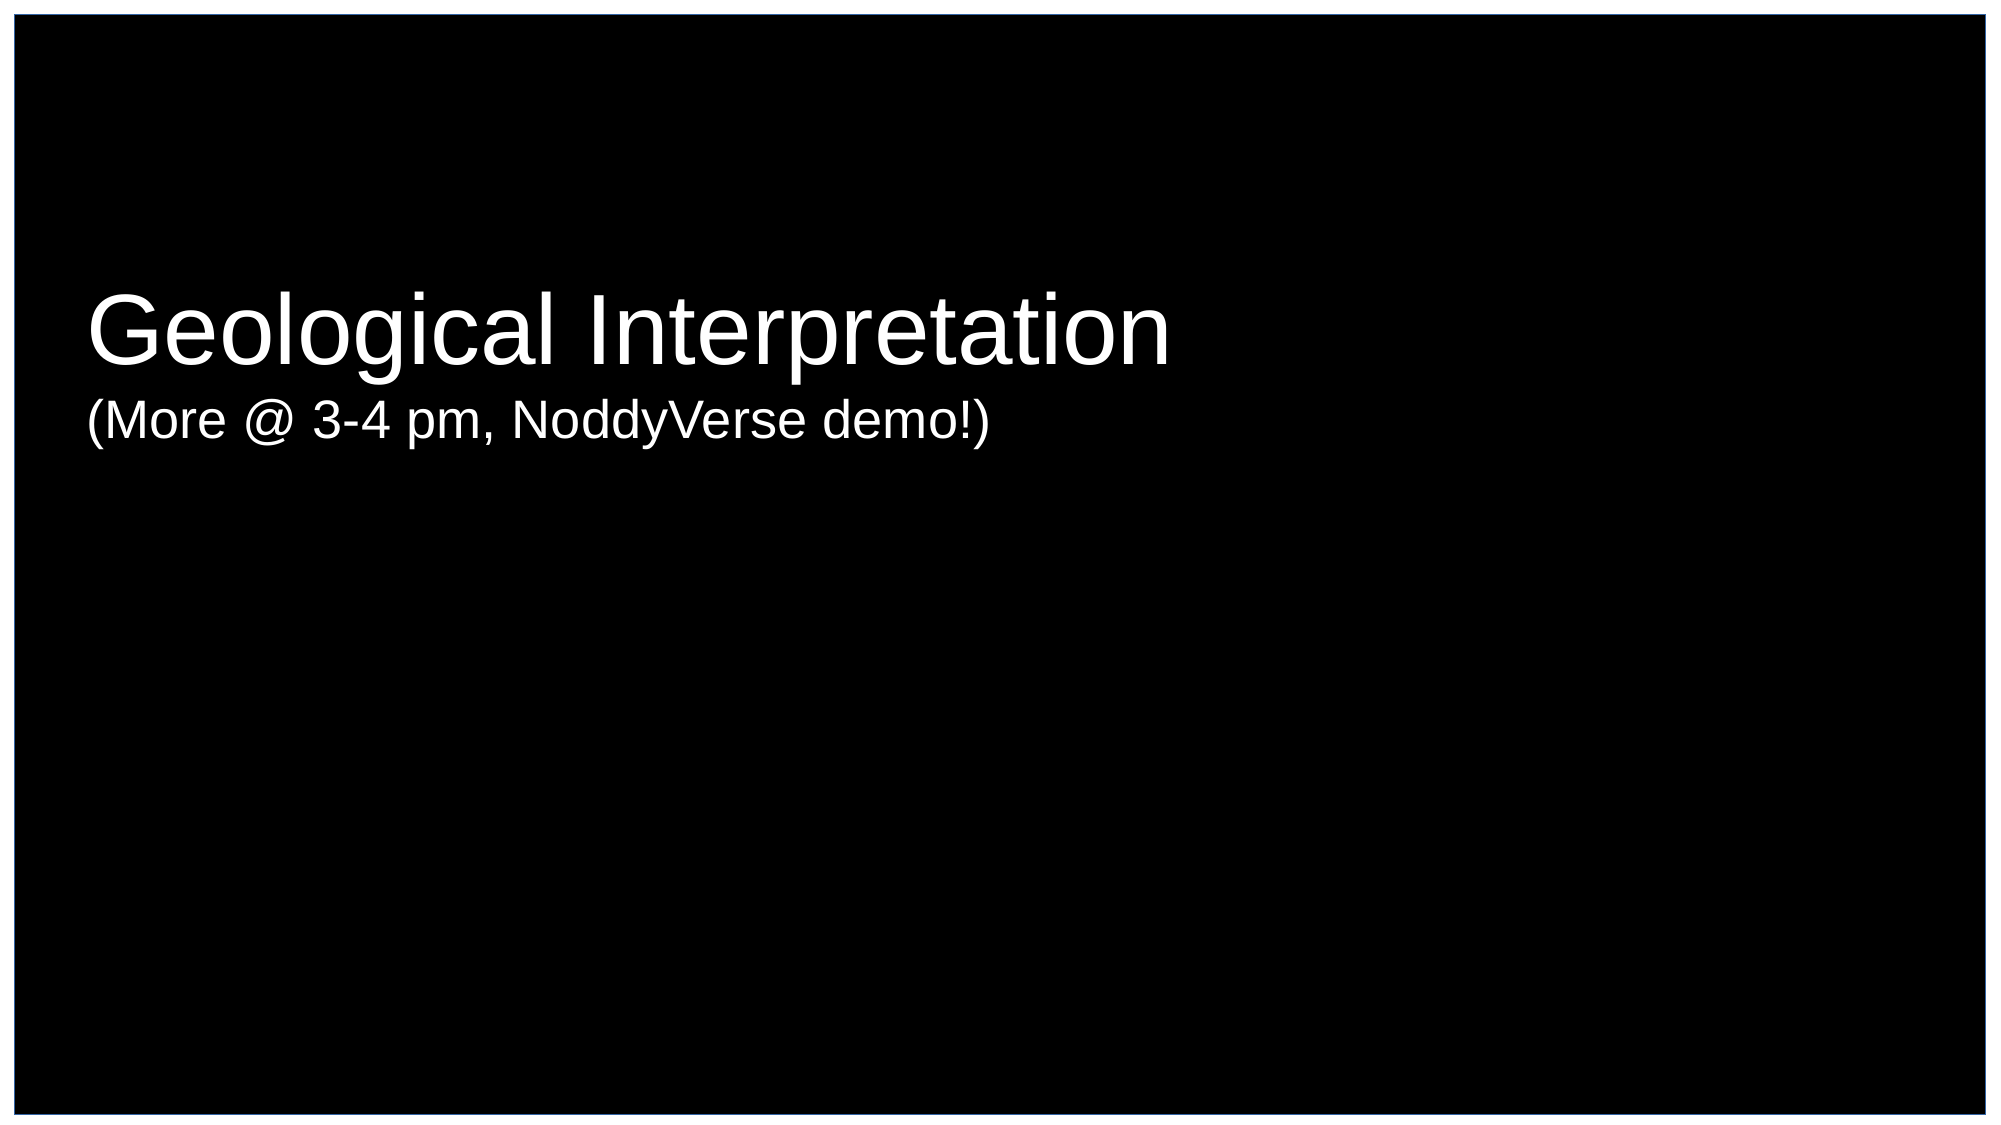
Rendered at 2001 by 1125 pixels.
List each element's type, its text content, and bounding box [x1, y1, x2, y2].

text_box Geological Interpretation (More @ 3-4 pm, NoddyVerse demo!) [71, 257, 1276, 643]
text_box [14, 14, 1986, 1115]
